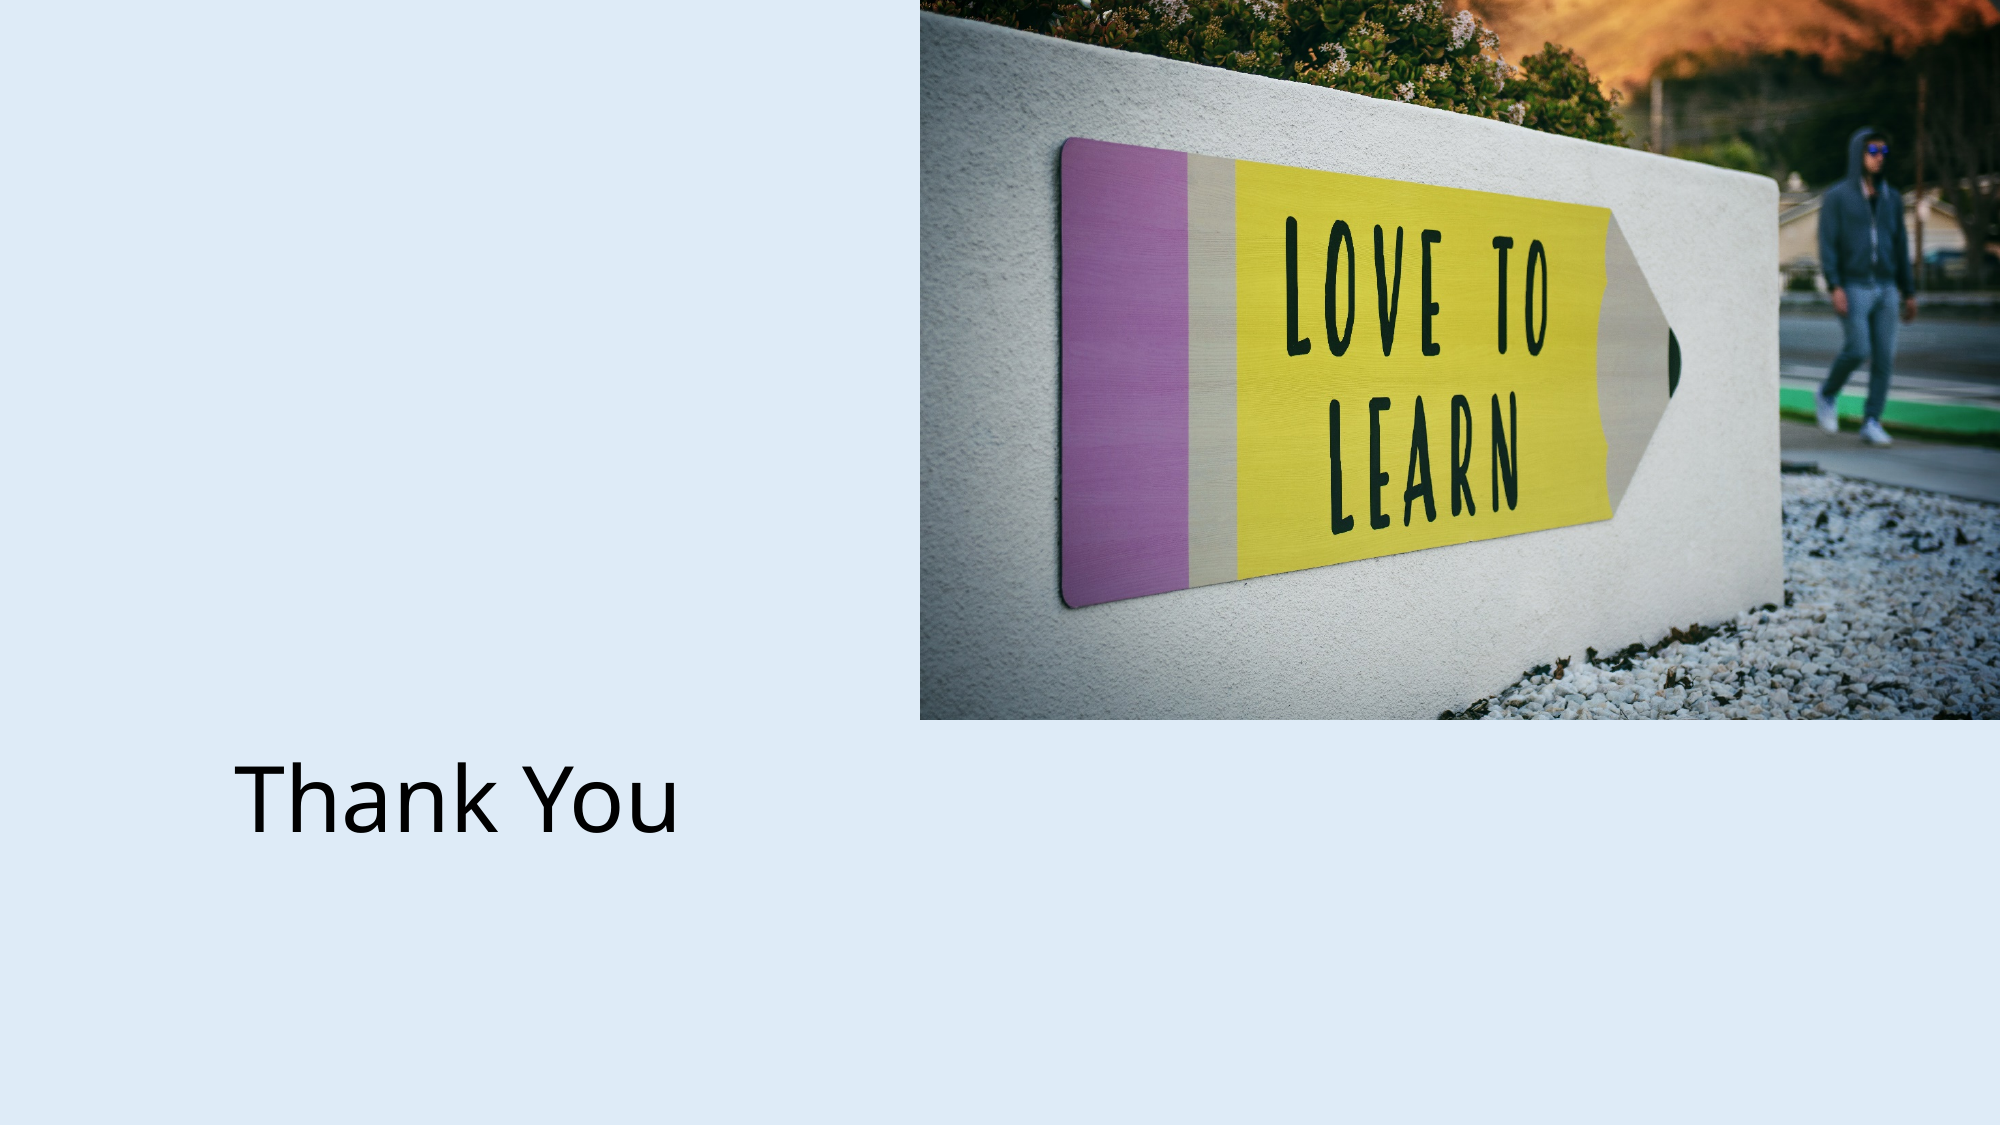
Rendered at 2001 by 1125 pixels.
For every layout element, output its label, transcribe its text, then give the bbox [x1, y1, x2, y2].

title Thank You [219, 694, 760, 912]
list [919, 0, 2000, 720]
